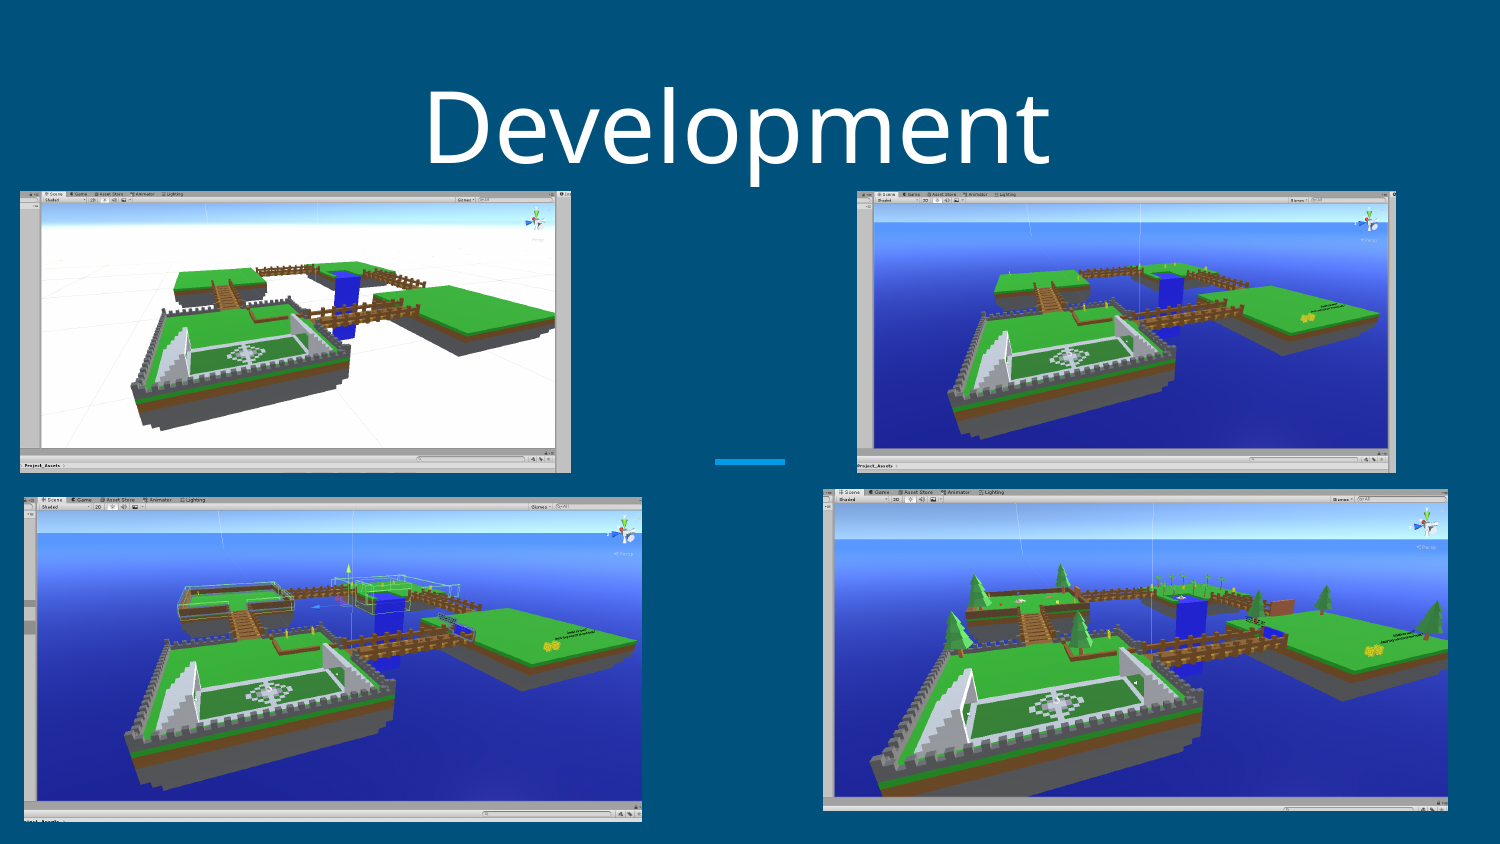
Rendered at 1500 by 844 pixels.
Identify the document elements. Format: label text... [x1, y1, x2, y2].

picture [858, 192, 1395, 472]
picture [25, 498, 641, 821]
title Development [75, 49, 1425, 199]
picture [21, 192, 570, 472]
picture [824, 490, 1447, 810]
